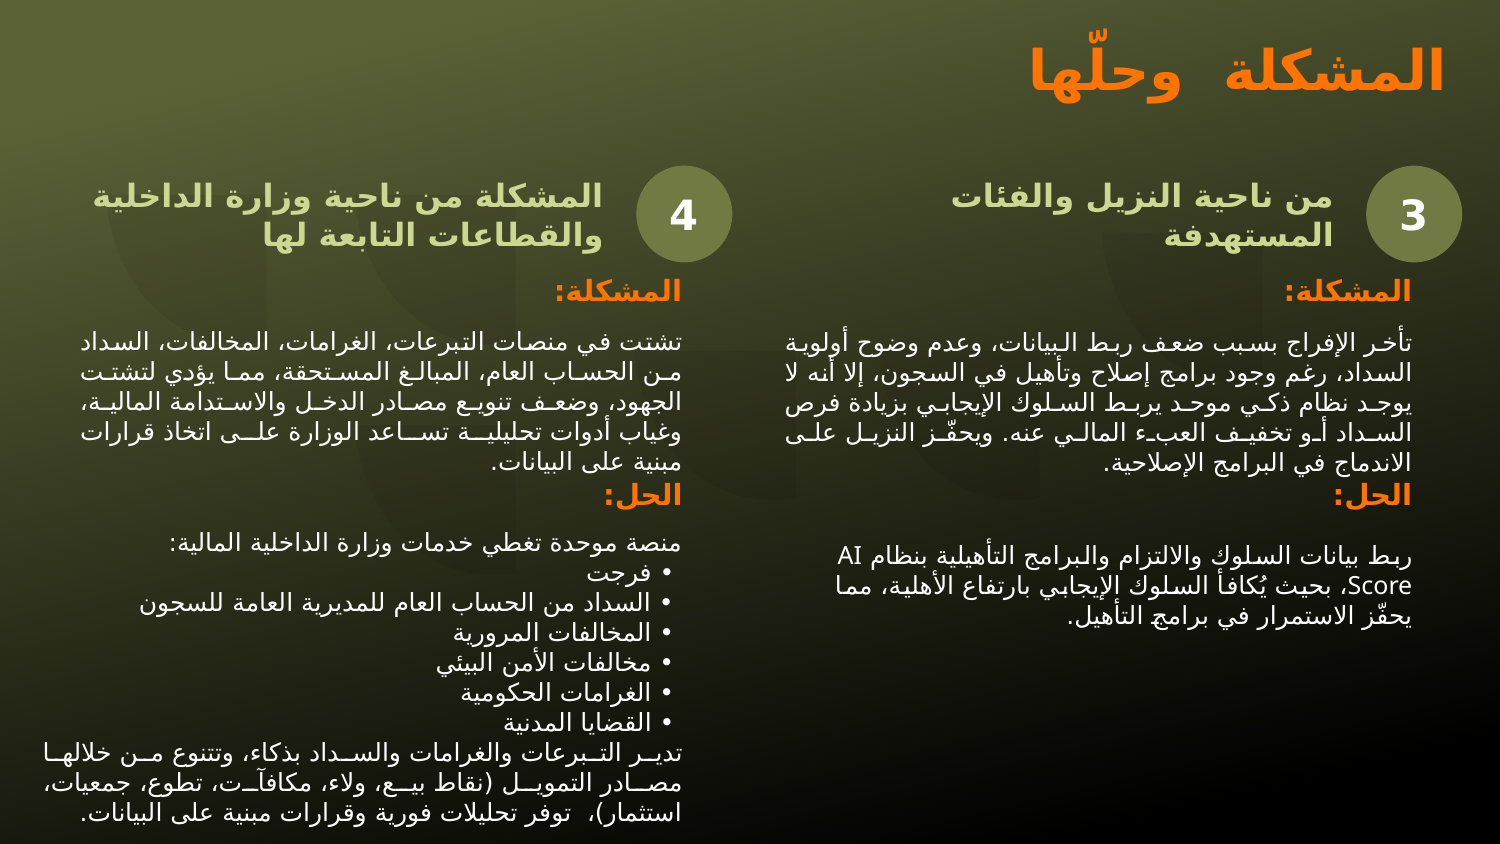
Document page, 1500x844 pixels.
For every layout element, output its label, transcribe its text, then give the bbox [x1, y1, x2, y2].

text_box الحل: [152, 460, 698, 512]
text_box المشكلة: [152, 256, 698, 307]
text_box الحل: [881, 460, 1428, 512]
text_box المشكلة من ناحية وزارة الداخلية والقطاعات التابعة لها [27, 168, 620, 260]
text_box من ناحية النزيل والفئات المستهدفة [769, 168, 1350, 260]
text_box ربط بيانات السلوك والالتزام والبرامج التأهيلية بنظام AI Score، بحيث يُكافأ السلوك الإيجابي بارتفاع الأهلية، مما يحفّز الاستمرار في برامج التأهيل. [819, 524, 1428, 701]
text_box المشكلة وحلّها [916, 18, 1463, 103]
text_box تشتت في منصات التبرعات، الغرامات، المخالفات، السداد من الحساب العام، المبالغ المستحقة، مما يؤدي لتشتت الجهود، وضعف تنويع مصادر الدخل والاستدامة المالية، وغياب أدوات تحليلية تساعد الوزارة على اتخاذ قرارات مبنية على البيانات. [64, 310, 698, 433]
text_box 4 [636, 165, 733, 261]
text_box تأخر الإفراج بسبب ضعف ربط البيانات، وعدم وضوح أولوية السداد، رغم وجود برامج إصلاح وتأهيل في السجون، إلا أنه لا يوجد نظام ذكي موحد يربط السلوك الإيجابي بزيادة فرص السداد أو تخفيف العبء المالي عنه. ويحفّز النزيل على الاندماج في البرامج الإصلاحية. [769, 310, 1428, 427]
text_box المشكلة: [881, 256, 1428, 307]
text_box 3 [1366, 165, 1463, 261]
picture [0, 0, 1500, 844]
text_box منصة موحدة تغطي خدمات وزارة الداخلية المالية: • فرجت • السداد من الحساب العام للمديرية العامة للسجون • المخالفات المرورية • مخالفات الأمن البيئي • الغرامات الحكومية • القضايا المدنية تدير التبرعات والغرامات والسداد بذكاء، وتتنوع من خلالها مصادر التمويل (نقاط بيع، ولاء، مكافآت، تطوع، جمعيات، استثمار)، توفر تحليلات فورية وقرارات مبنية على البيانات. [27, 511, 698, 739]
